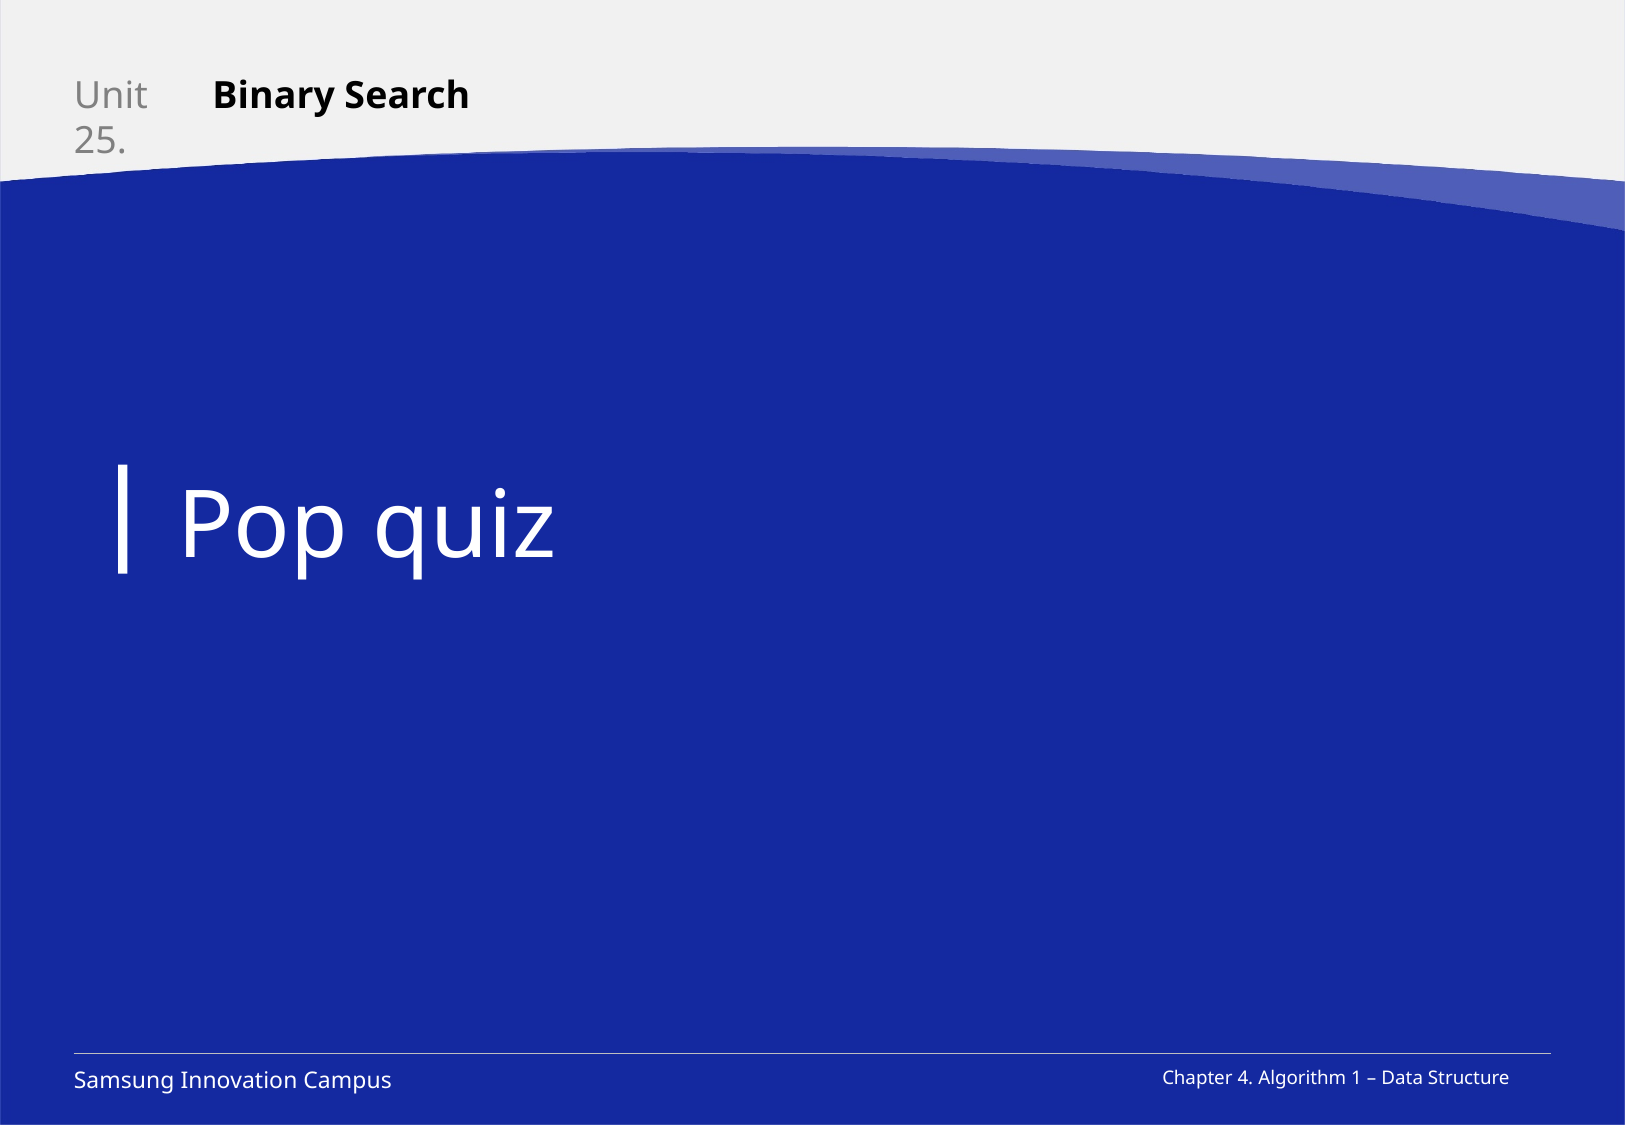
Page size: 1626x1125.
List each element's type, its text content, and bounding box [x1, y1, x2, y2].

text_box Pop quiz [176, 412, 1487, 577]
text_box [74, 71, 849, 117]
picture [0, 0, 1625, 1125]
text_box [117, 463, 128, 575]
